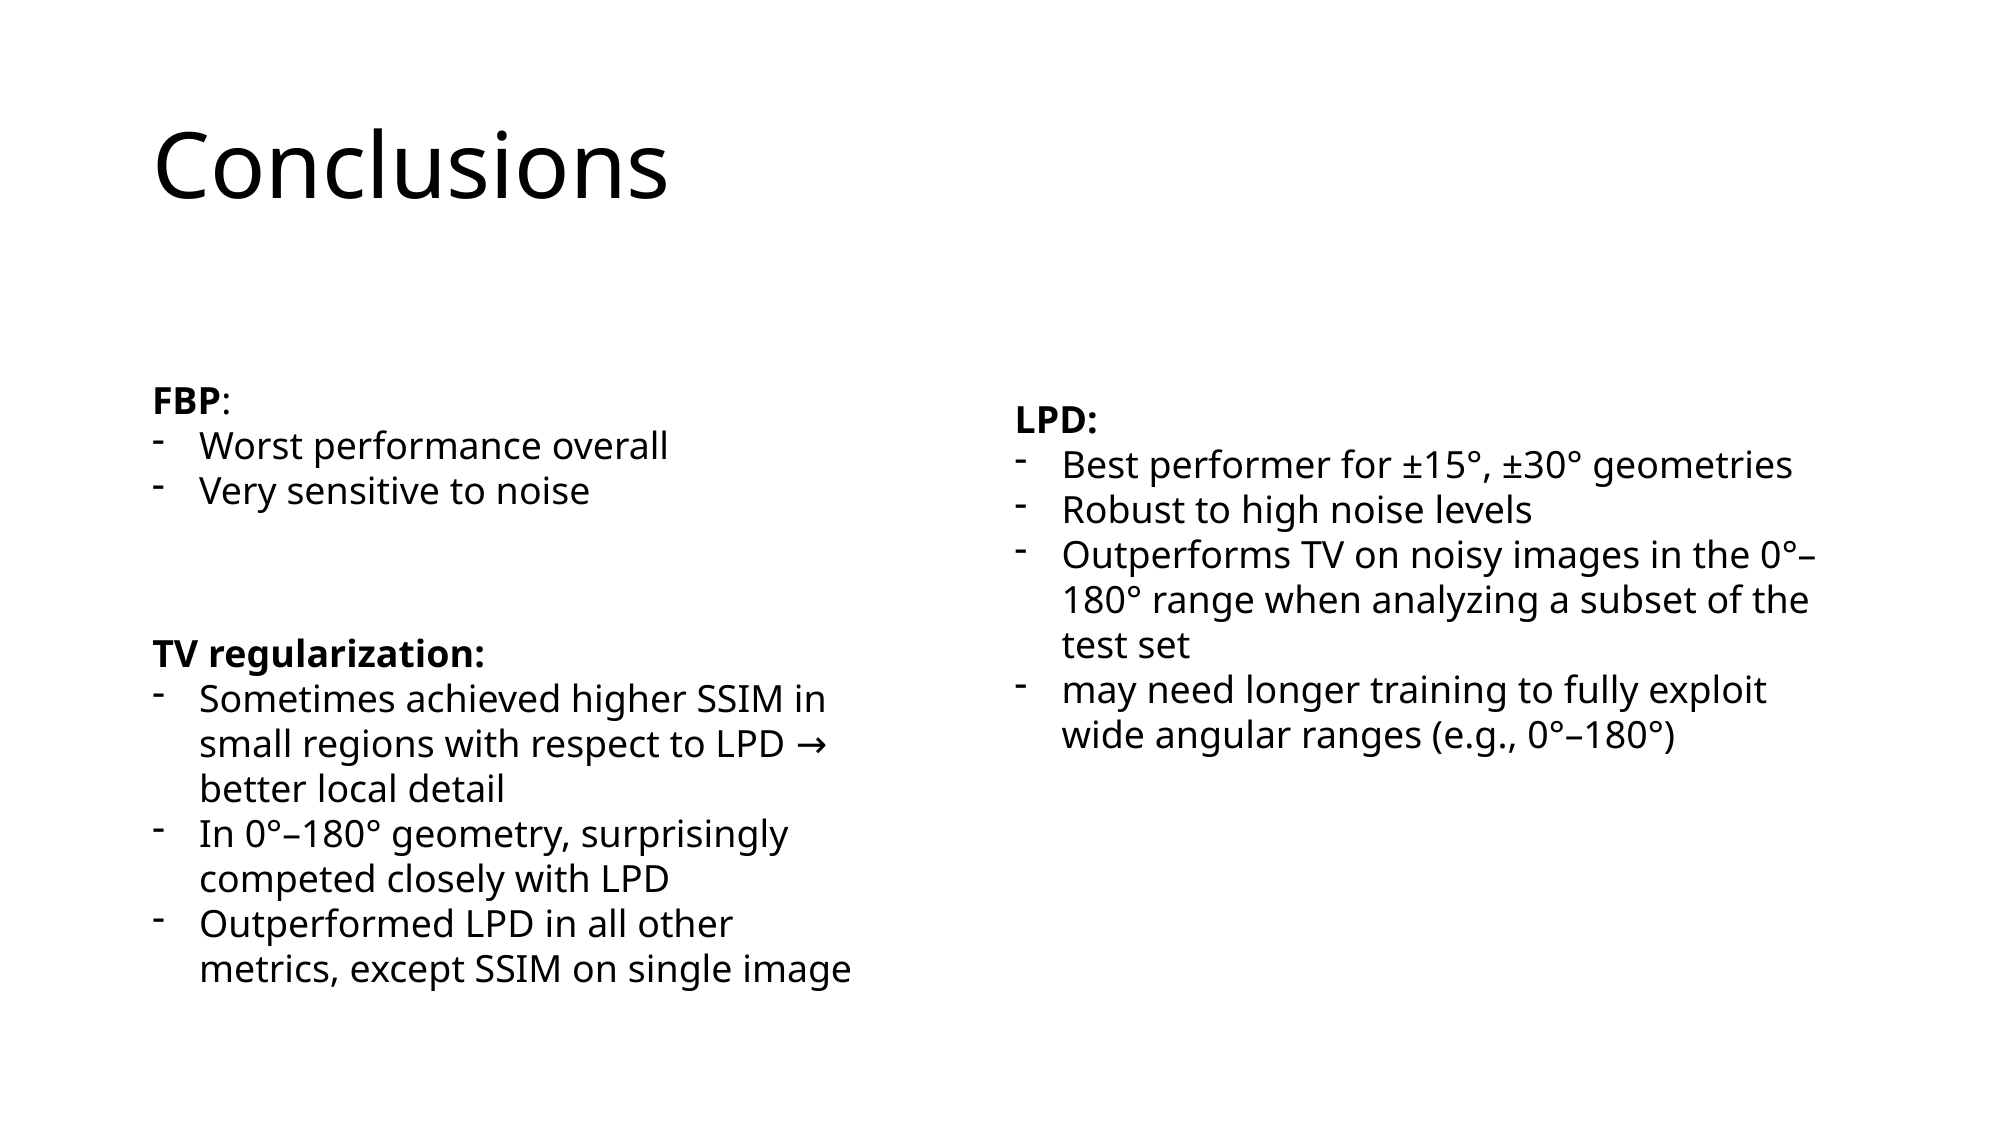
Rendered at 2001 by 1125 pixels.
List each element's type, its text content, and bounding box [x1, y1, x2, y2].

text_box LPD: Best performer for ±15°, ±30° geometries Robust to high noise levels Outperforms TV on noisy images in the 0°–180° range when analyzing a subset of the test set may need longer training to fully exploit wide angular ranges (e.g., 0°–180°) [999, 388, 1875, 809]
text_box FBP: Worst performance overall Very sensitive to noise [137, 369, 989, 520]
text_box TV regularization: Sometimes achieved higher SSIM in small regions with respect to LPD → better local detail In 0°–180° geometry, surprisingly competed closely with LPD Outperformed LPD in all other metrics, except SSIM on single image [137, 577, 874, 998]
title Conclusions [137, 59, 1863, 278]
